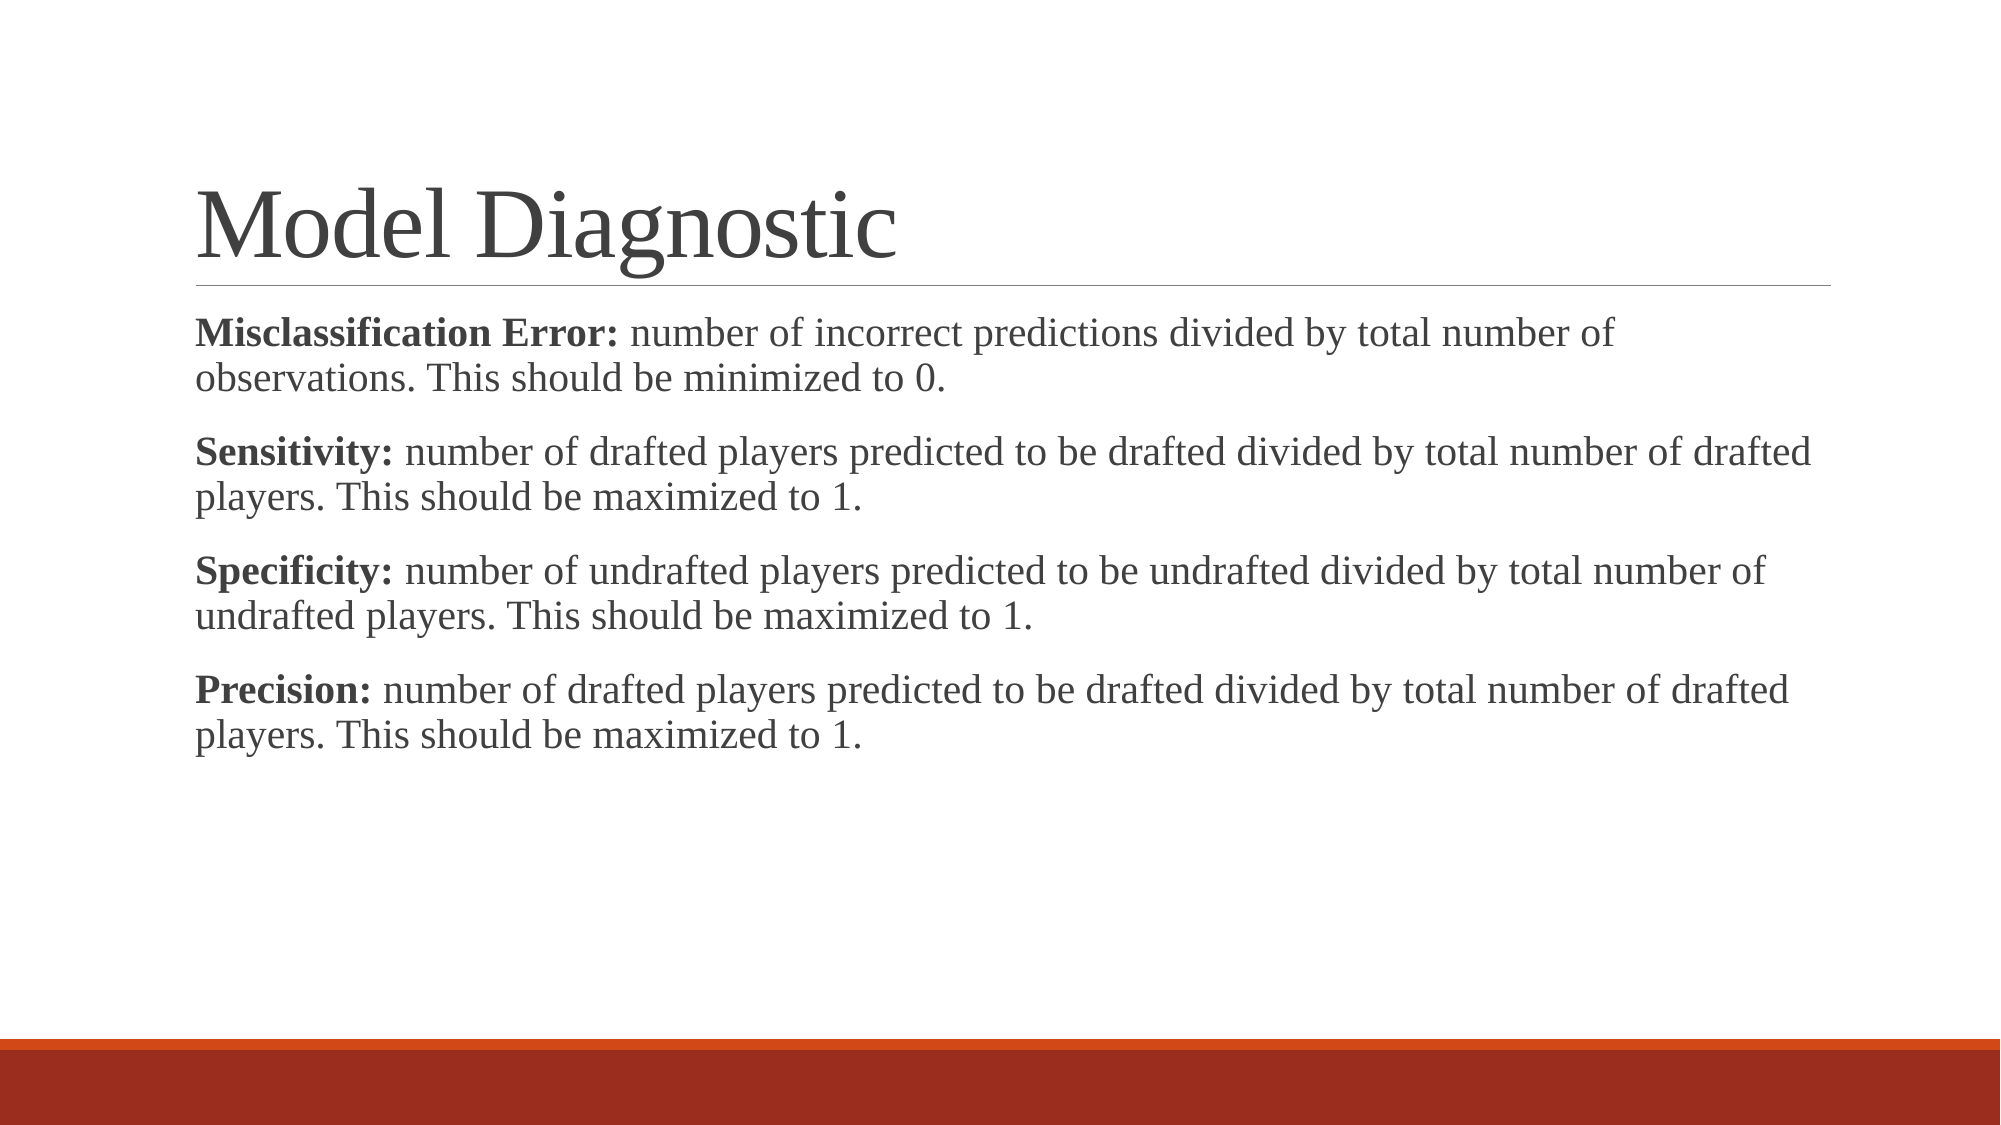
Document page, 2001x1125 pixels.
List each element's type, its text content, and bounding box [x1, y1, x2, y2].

title Model Diagnostic [180, 47, 1830, 285]
list Misclassification Error: number of incorrect predictions divided by total number of observations. This should be minimized to 0. Sensitivity: number of drafted players predicted to be drafted divided by total number of drafted players. This should be maximized to 1. Specificity: number of undrafted players predicted to be undrafted divided by total number of undrafted players. This should be maximized to 1. Precision: number of drafted players predicted to be drafted divided by total number of drafted players. This should be maximized to 1. [180, 302, 1830, 963]
